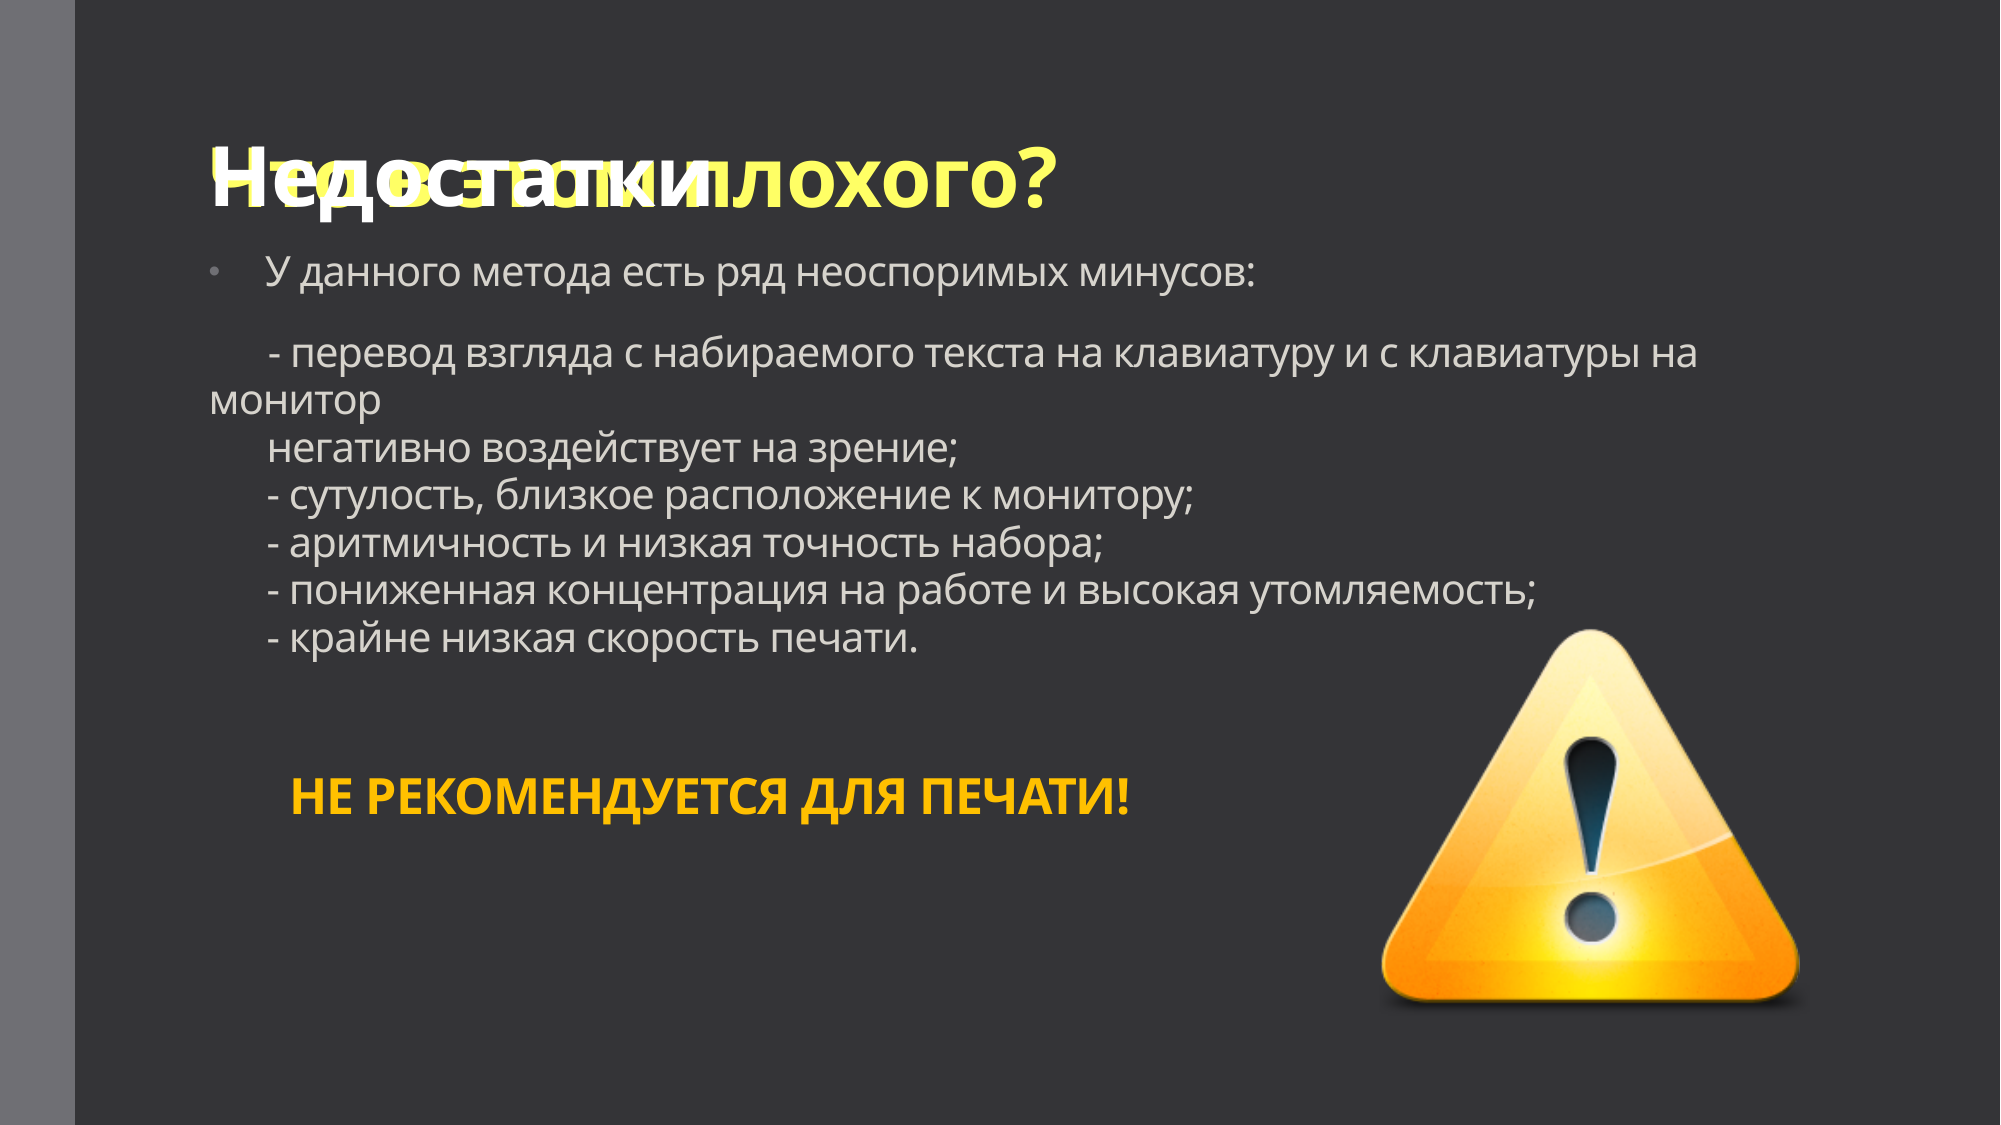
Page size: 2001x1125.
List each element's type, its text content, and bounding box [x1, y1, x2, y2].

text_box У данного метода есть ряд неоспоримых минусов: - перевод взгляда с набираемого текста на клавиатуру и с клавиатуры на монитор негативно воздействует на зрение; - сутулость, близкое расположение к монитору; - аритмичность и низкая точность набора; - пониженная концентрация на работе и высокая утомляемость; - крайне низкая скорость печати. [193, 240, 1809, 605]
text_box Недостатки [193, 123, 1705, 241]
picture [1372, 604, 1810, 1042]
text_box НЕ РЕКОМЕНДУЕТСЯ ДЛЯ ПЕЧАТИ! [274, 761, 1228, 823]
